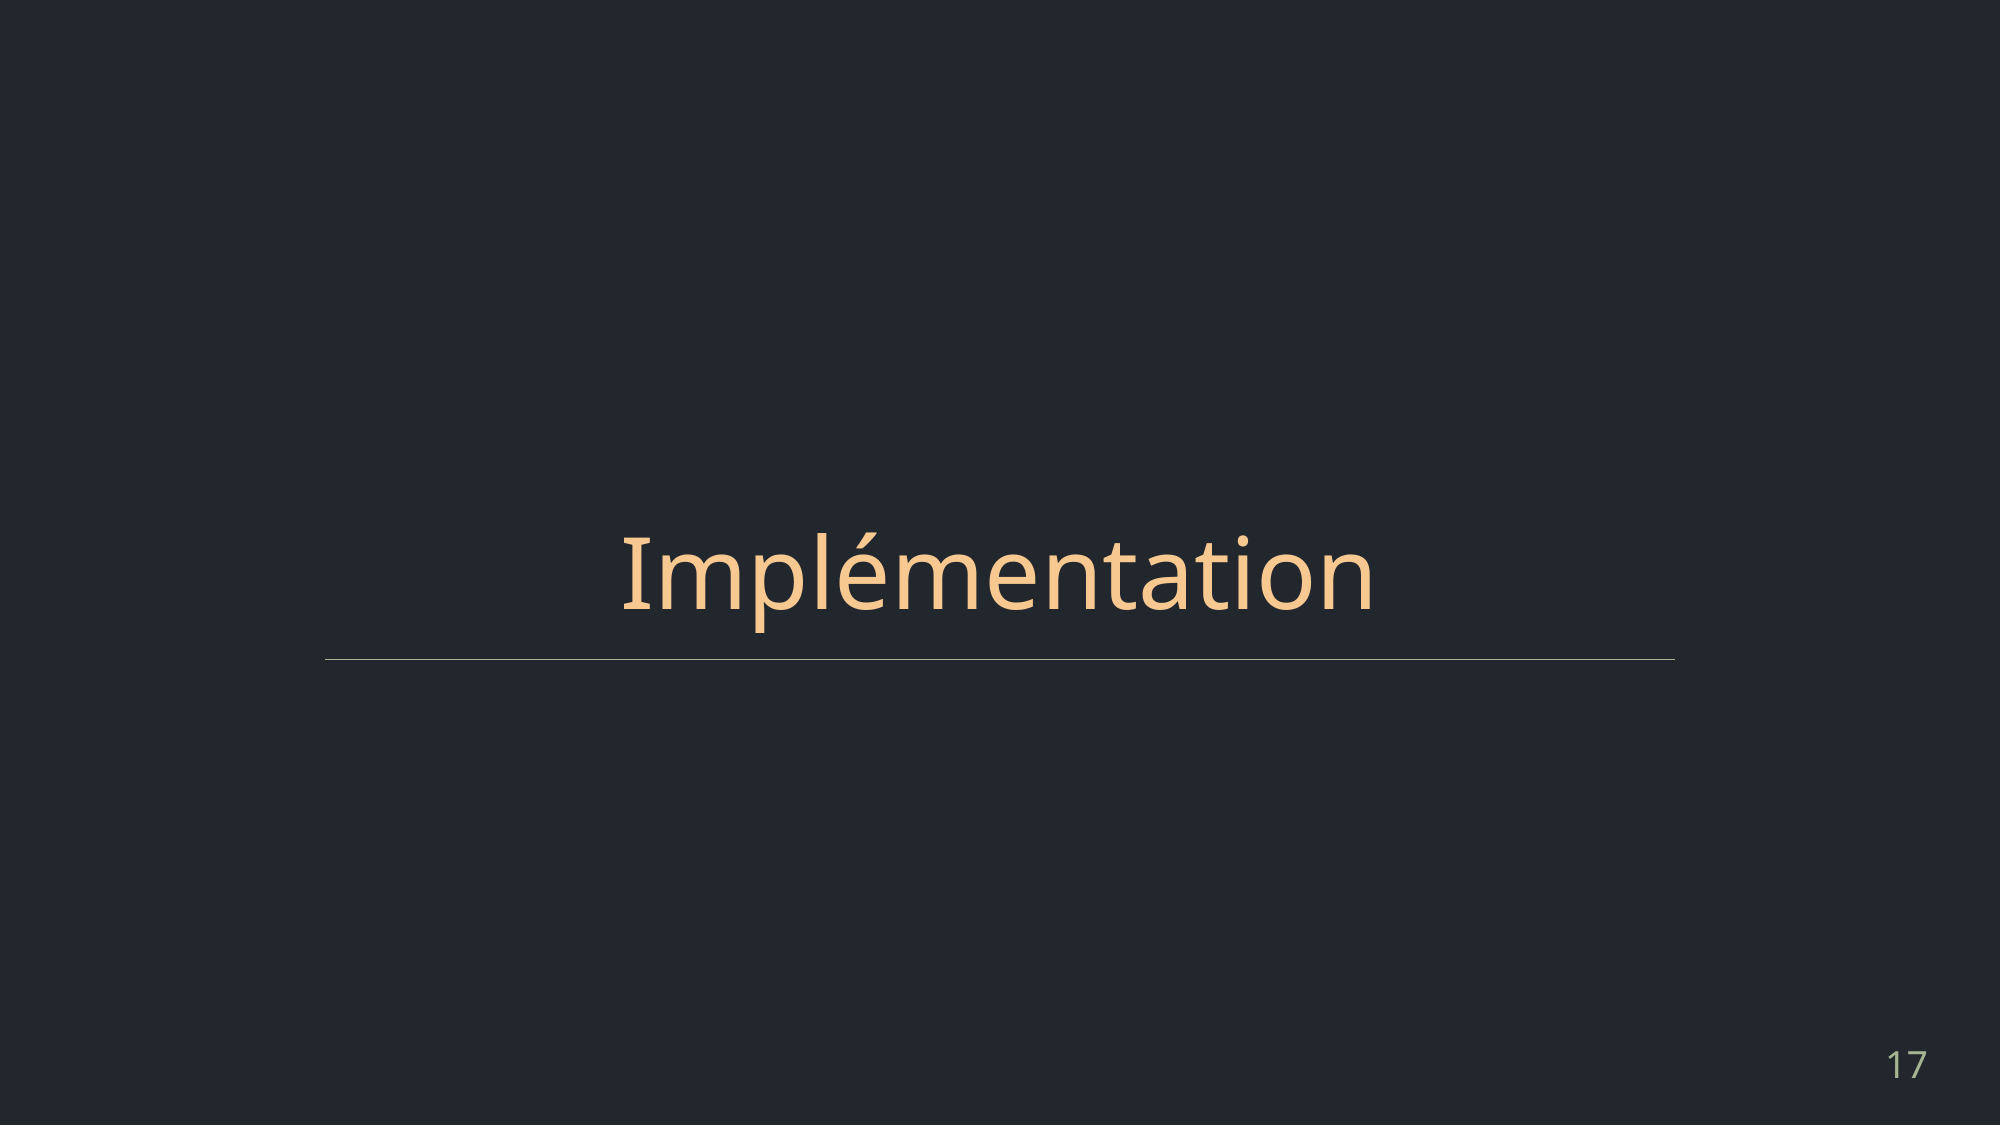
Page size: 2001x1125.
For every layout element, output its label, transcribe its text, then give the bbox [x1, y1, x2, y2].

title Implémentation [182, 487, 1818, 638]
text_box 17 [56, 1033, 1944, 1094]
